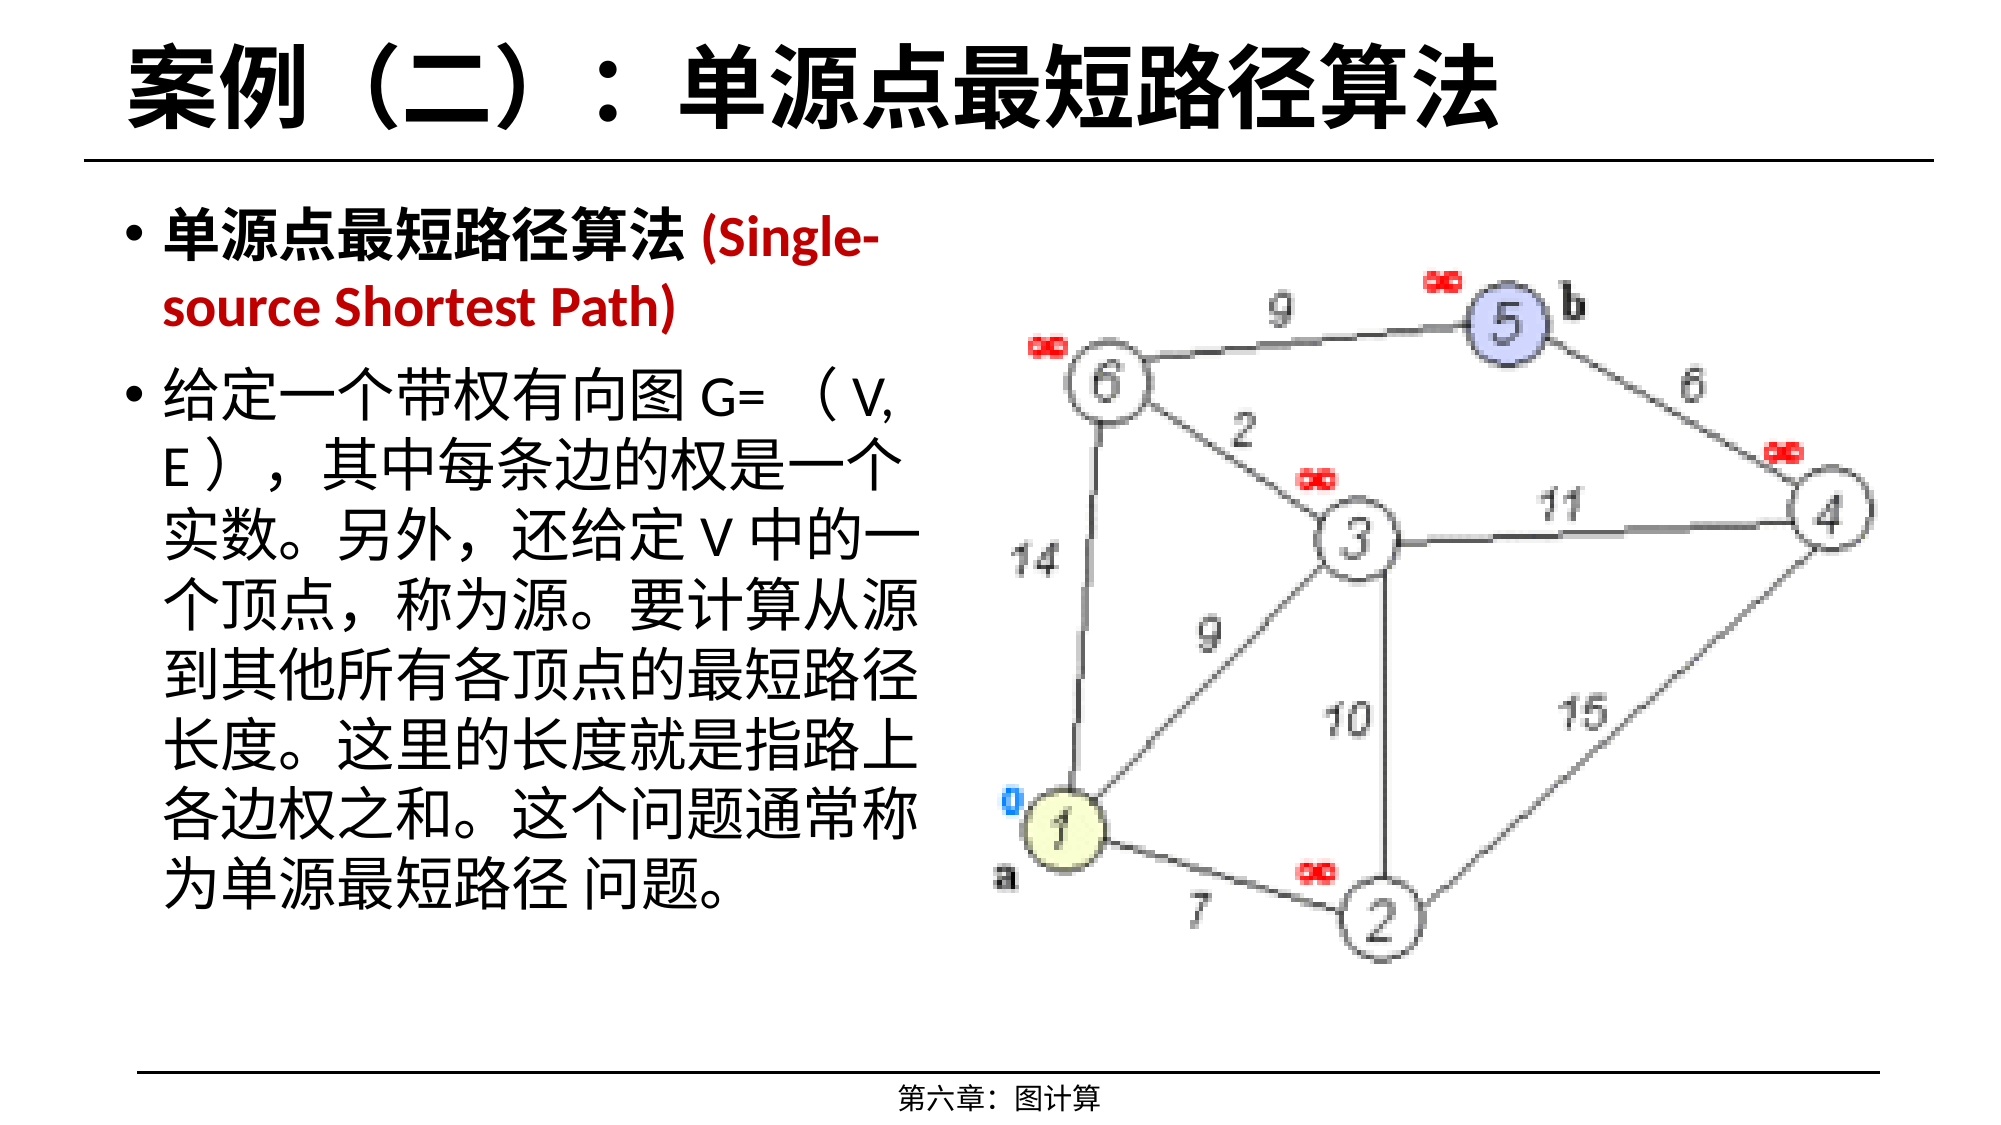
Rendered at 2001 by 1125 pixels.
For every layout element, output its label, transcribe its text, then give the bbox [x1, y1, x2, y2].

title 案例（二）：单源点最短路径算法 [111, 22, 1905, 161]
list 单源点最短路径算法(Single-source Shortest Path) 给定一个带权有向图G=（V, E），其中每条边的权是一个实数。另外，还给定V中的一个顶点，称为源。要计算从源到其他所有各顶点的最短路径长度。这里的长度就是指路上各边权之和。这个问题通常称为单源最短路径 问题。 [109, 190, 942, 1125]
picture [941, 228, 1905, 987]
